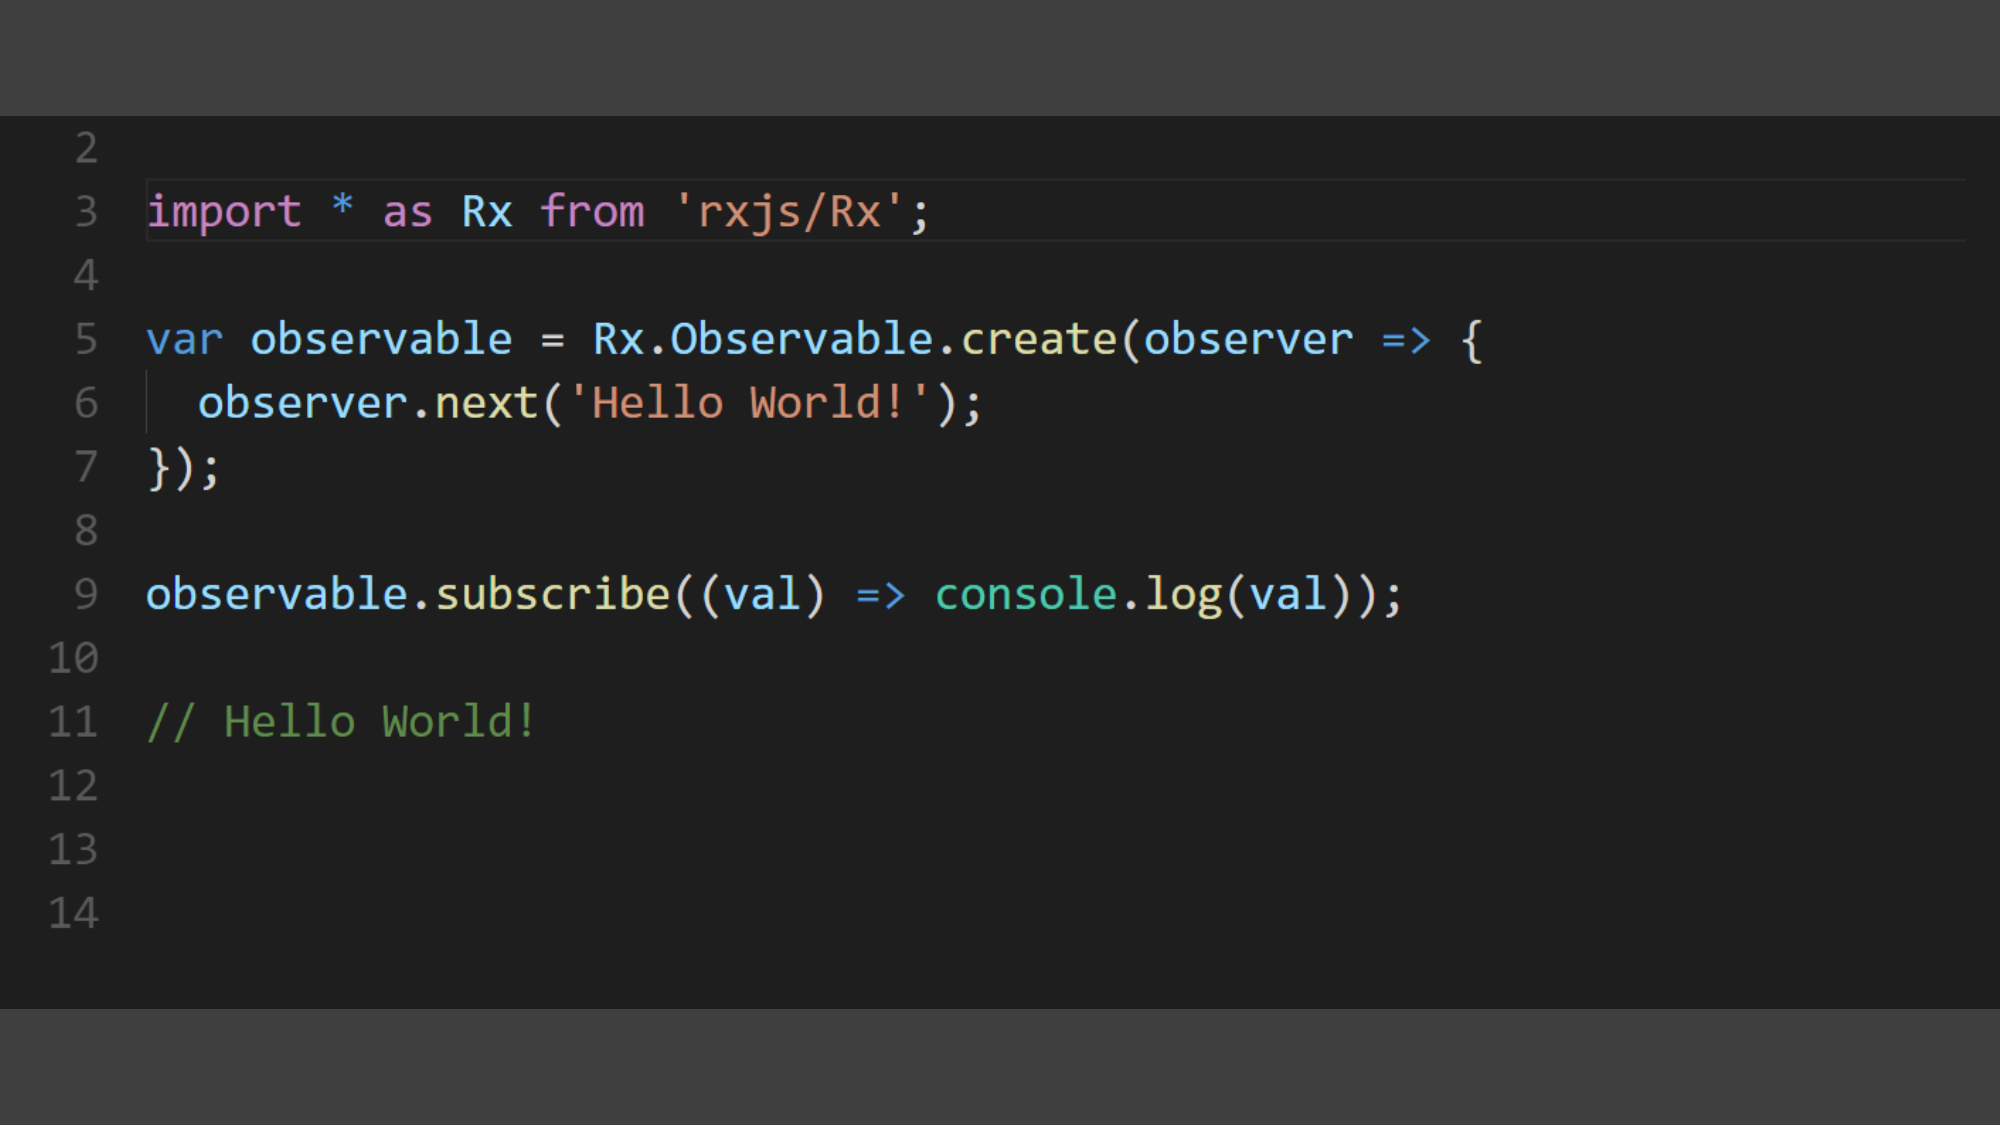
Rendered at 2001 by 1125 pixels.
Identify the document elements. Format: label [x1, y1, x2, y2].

text_box [0, 0, 2000, 116]
picture [0, 116, 2000, 1009]
text_box [0, 1009, 2000, 1125]
